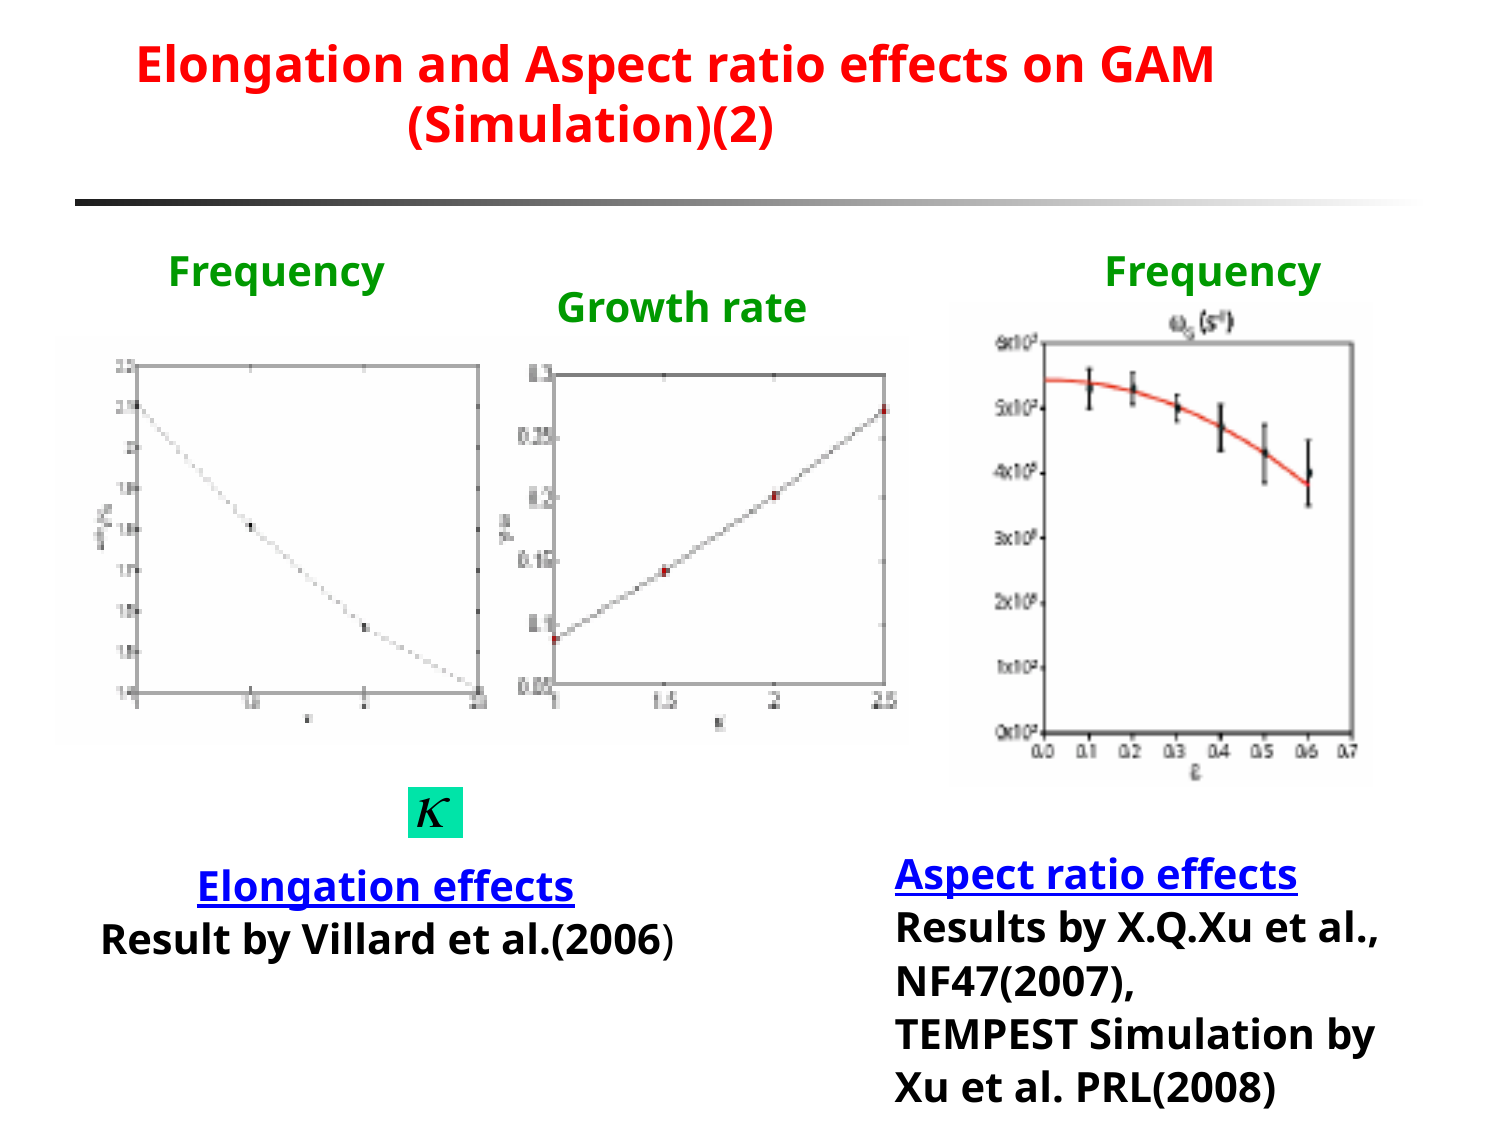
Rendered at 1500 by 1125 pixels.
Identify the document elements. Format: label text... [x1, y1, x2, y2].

text_box Elongation effects Result by Villard et al.(2006) [85, 857, 762, 971]
text_box Frequency [88, 243, 408, 304]
text_box Frequency [1089, 243, 1365, 300]
picture [940, 302, 1403, 787]
title Elongation and Aspect ratio effects on GAM (Simulation)(2) [29, 78, 1447, 220]
text_box Aspect ratio effects Results by X.Q.Xu et al., NF47(2007), TEMPEST Simulation by Xu et al. PRL(2008) [879, 846, 1471, 1120]
picture [29, 314, 928, 764]
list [407, 786, 464, 838]
text_box Growth rate [498, 278, 892, 312]
